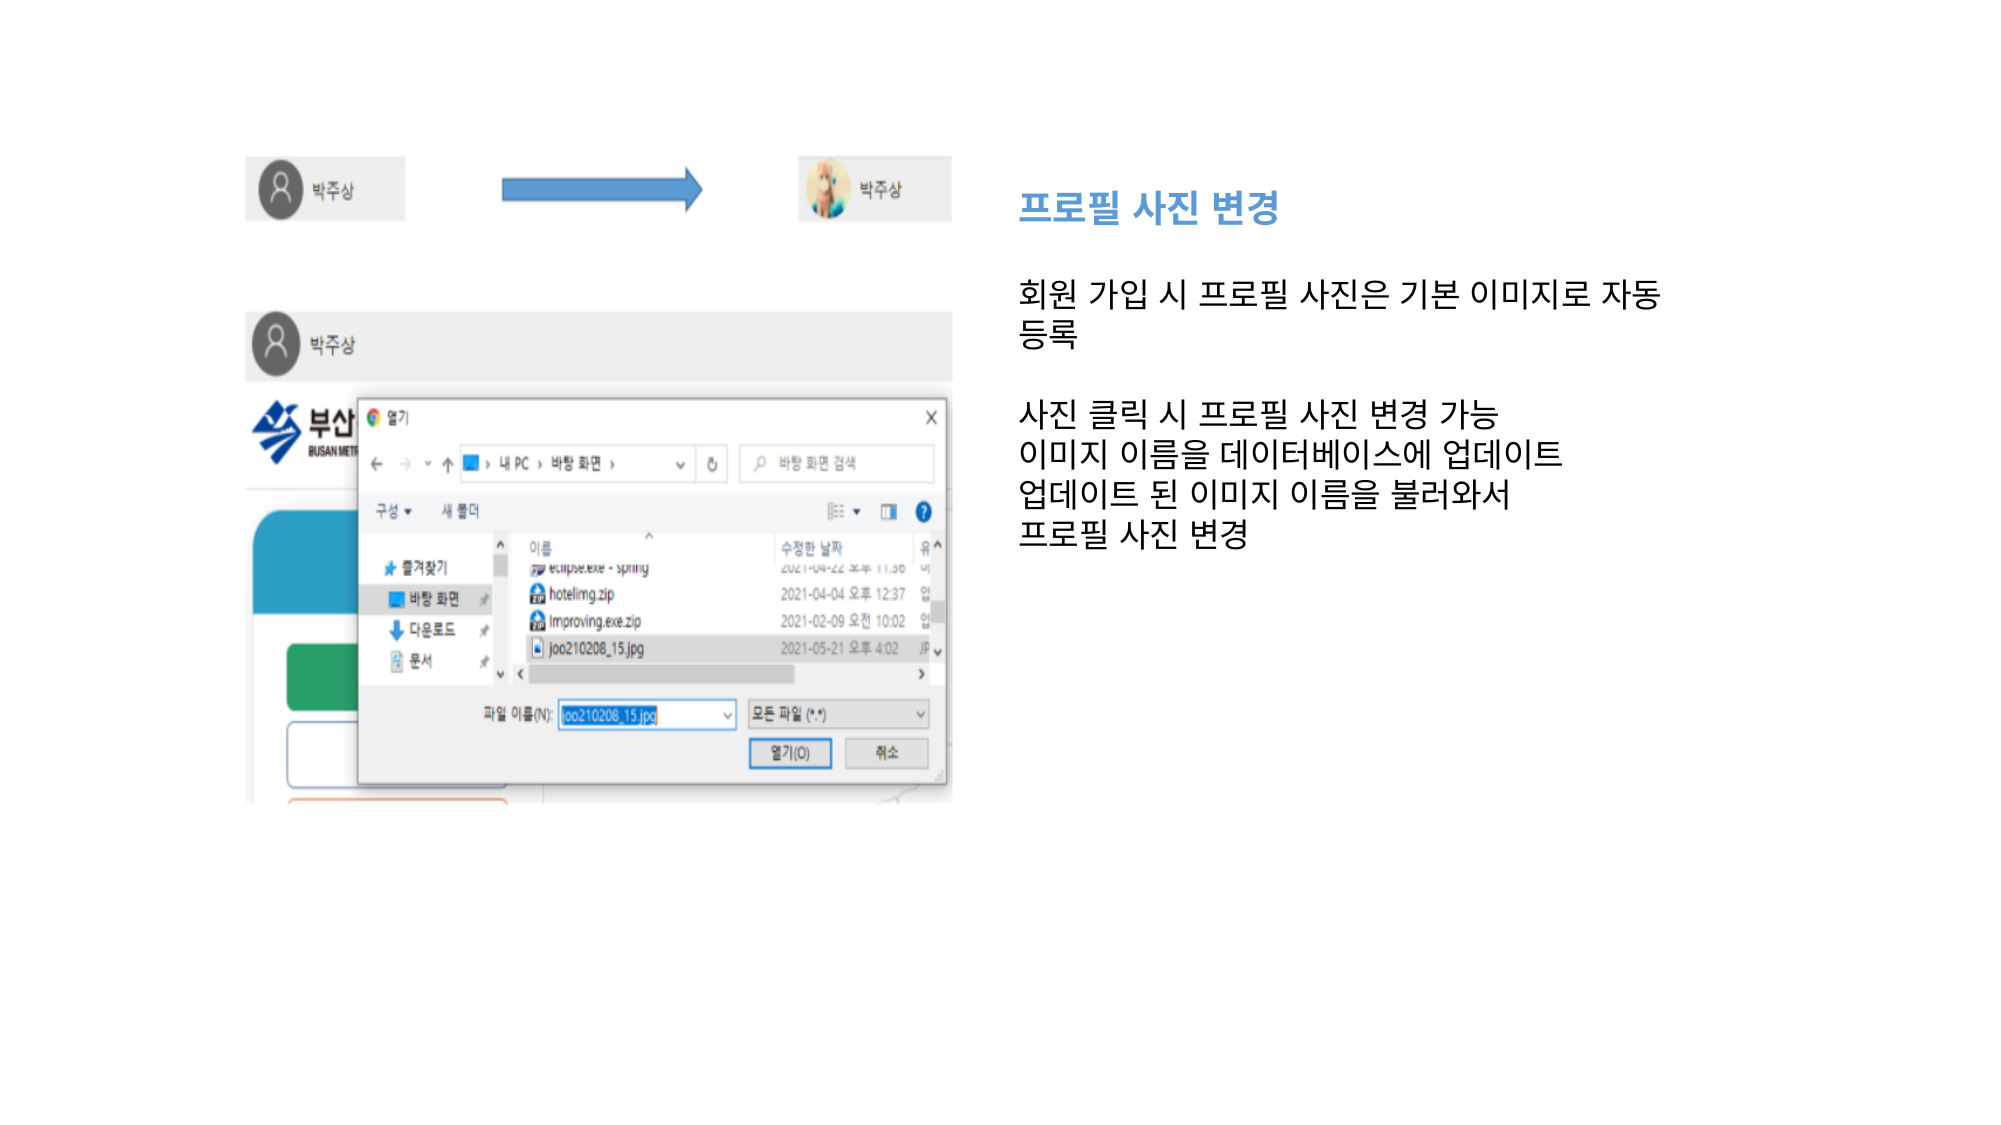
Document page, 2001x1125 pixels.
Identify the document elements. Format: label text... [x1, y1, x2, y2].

picture [236, 113, 953, 812]
text_box 프로필 사진 변경 회원 가입 시 프로필 사진은 기본 이미지로 자동 등록 사진 클릭 시 프로필 사진 변경 가능 이미지 이름을 데이터베이스에 업데이트 업데이트 된 이미지 이름을 불러와서 프로필 사진 변경 [1003, 177, 1726, 562]
